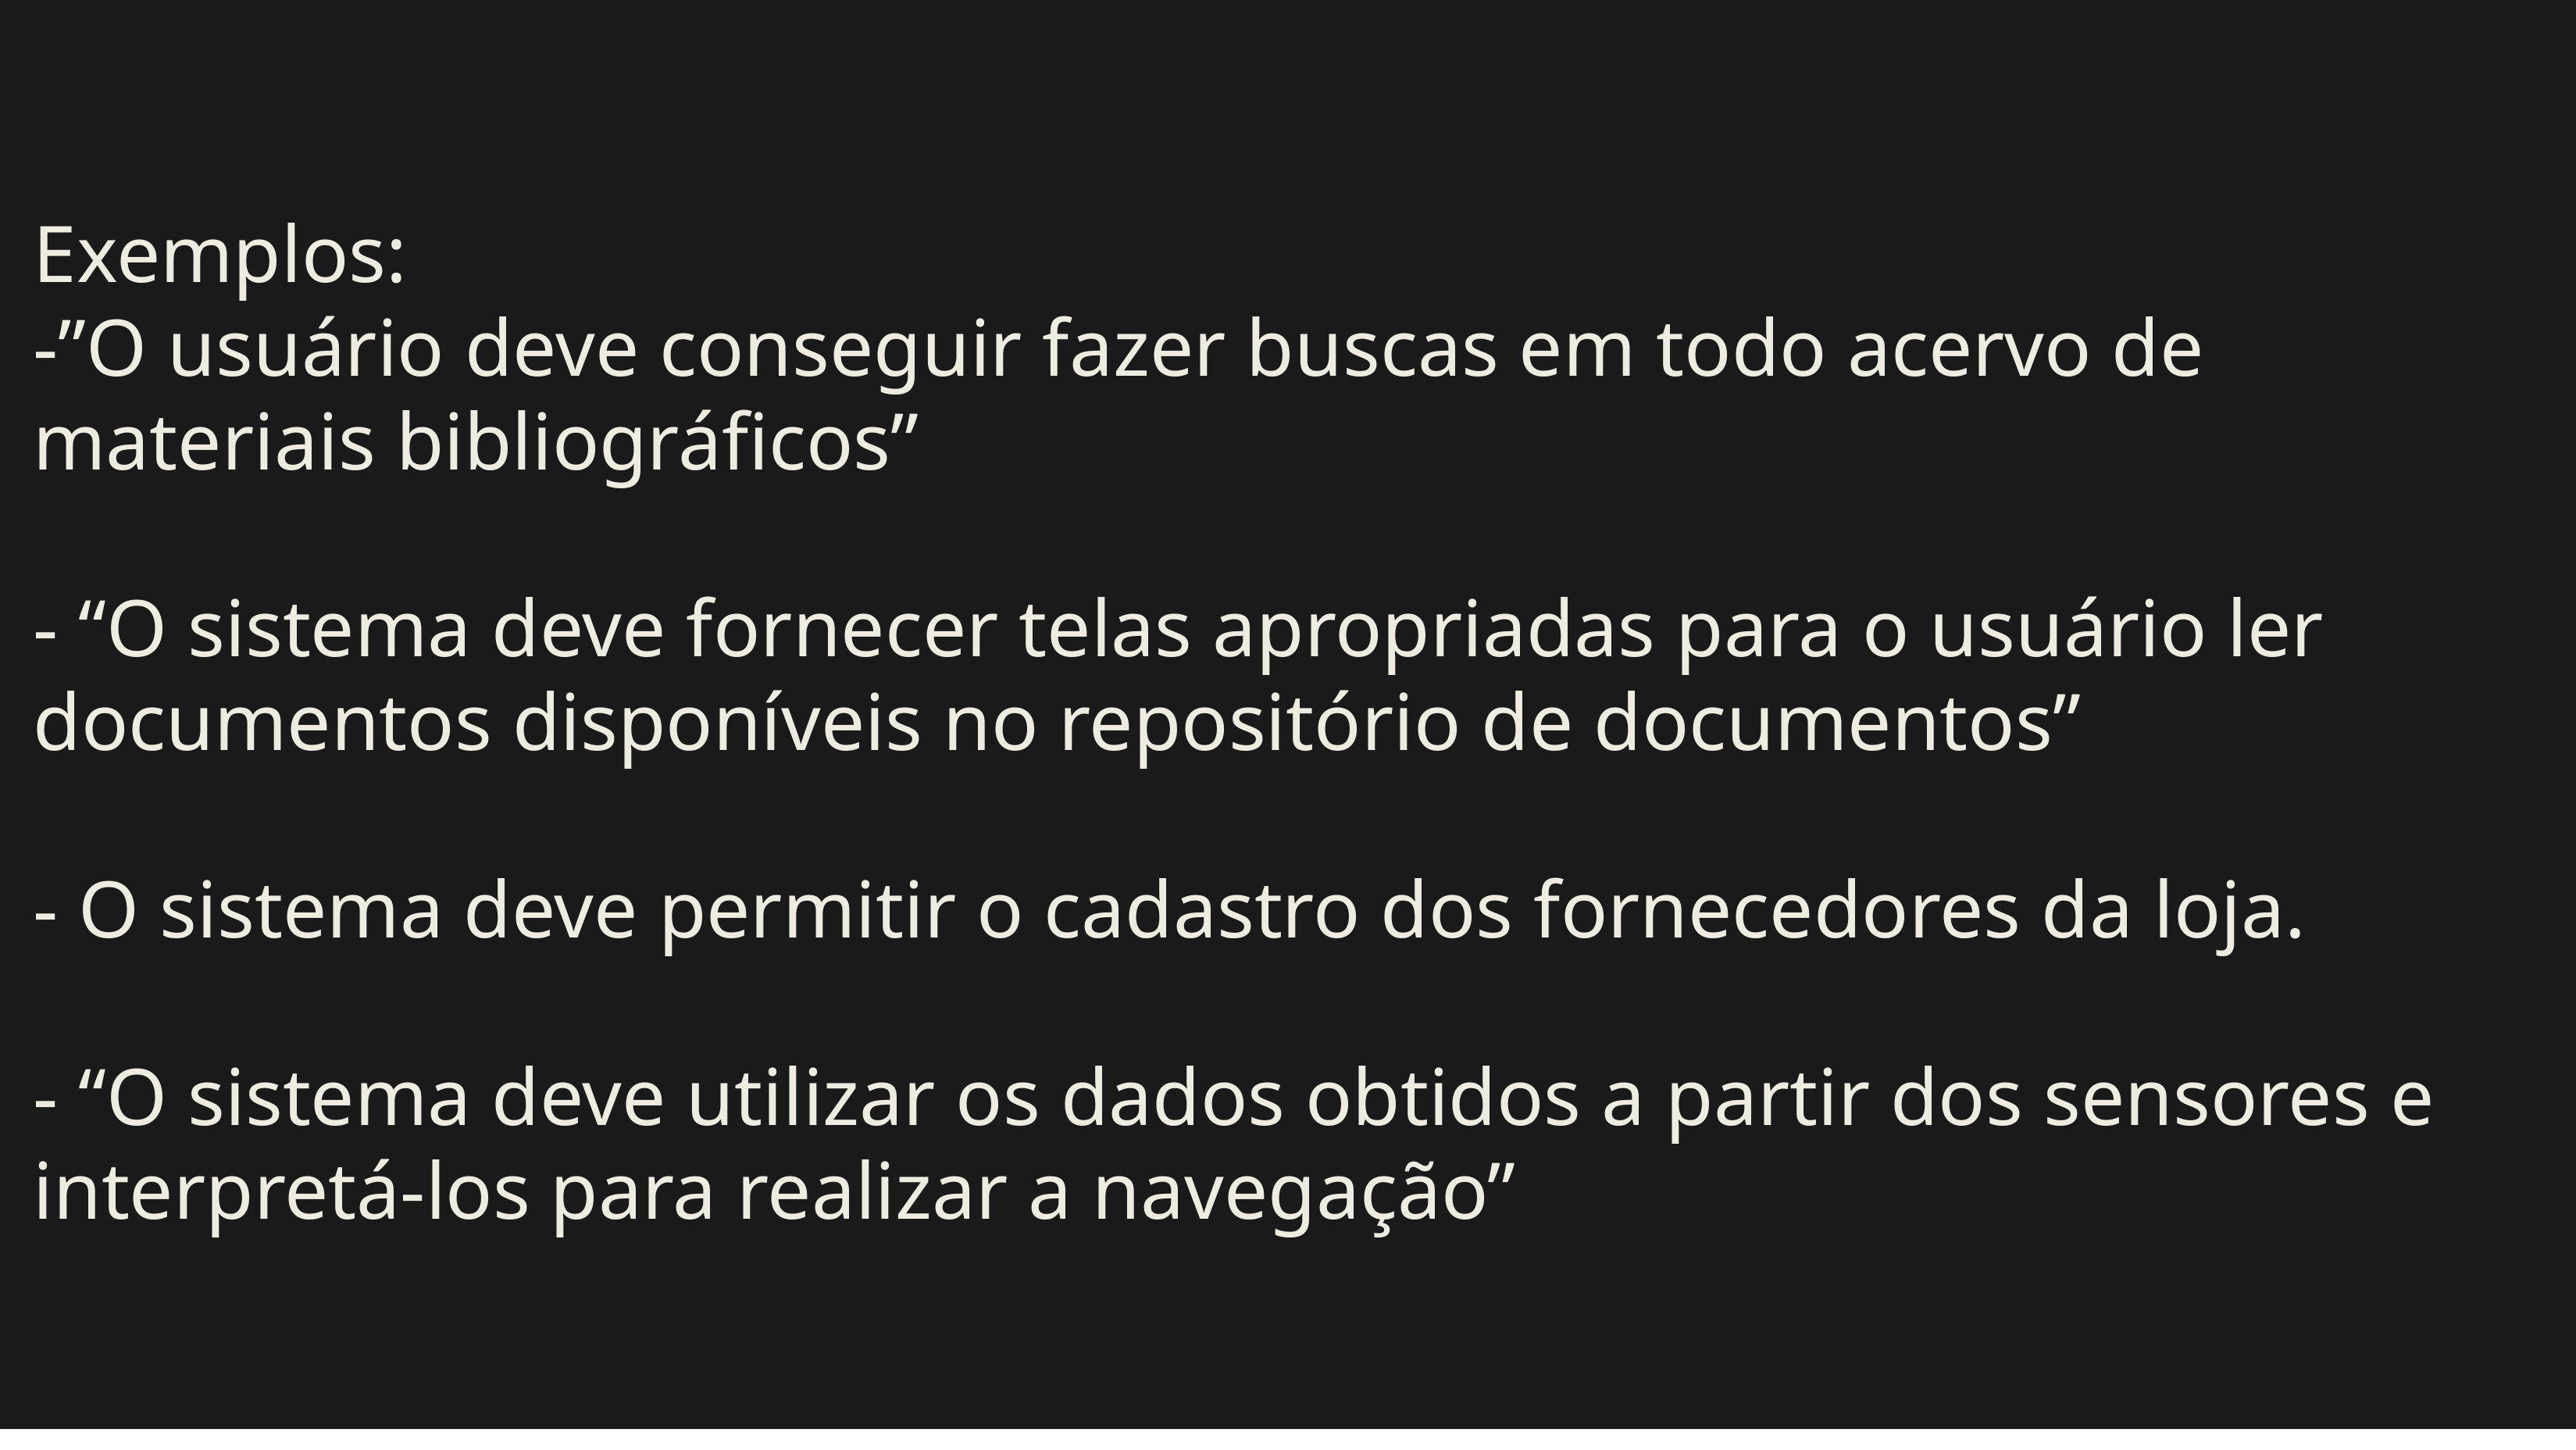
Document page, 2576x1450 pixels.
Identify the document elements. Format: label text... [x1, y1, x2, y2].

title Exemplos: -”O usuário deve conseguir fazer buscas em todo acervo de materiais bibliográficos” - “O sistema deve fornecer telas apropriadas para o usuário ler documentos disponíveis no repositório de documentos” - O sistema deve permitir o cadastro dos fornecedores da loja. - “O sistema deve utilizar os dados obtidos a partir dos sensores e interpretá-los para realizar a navegação” [33, 204, 2543, 1245]
